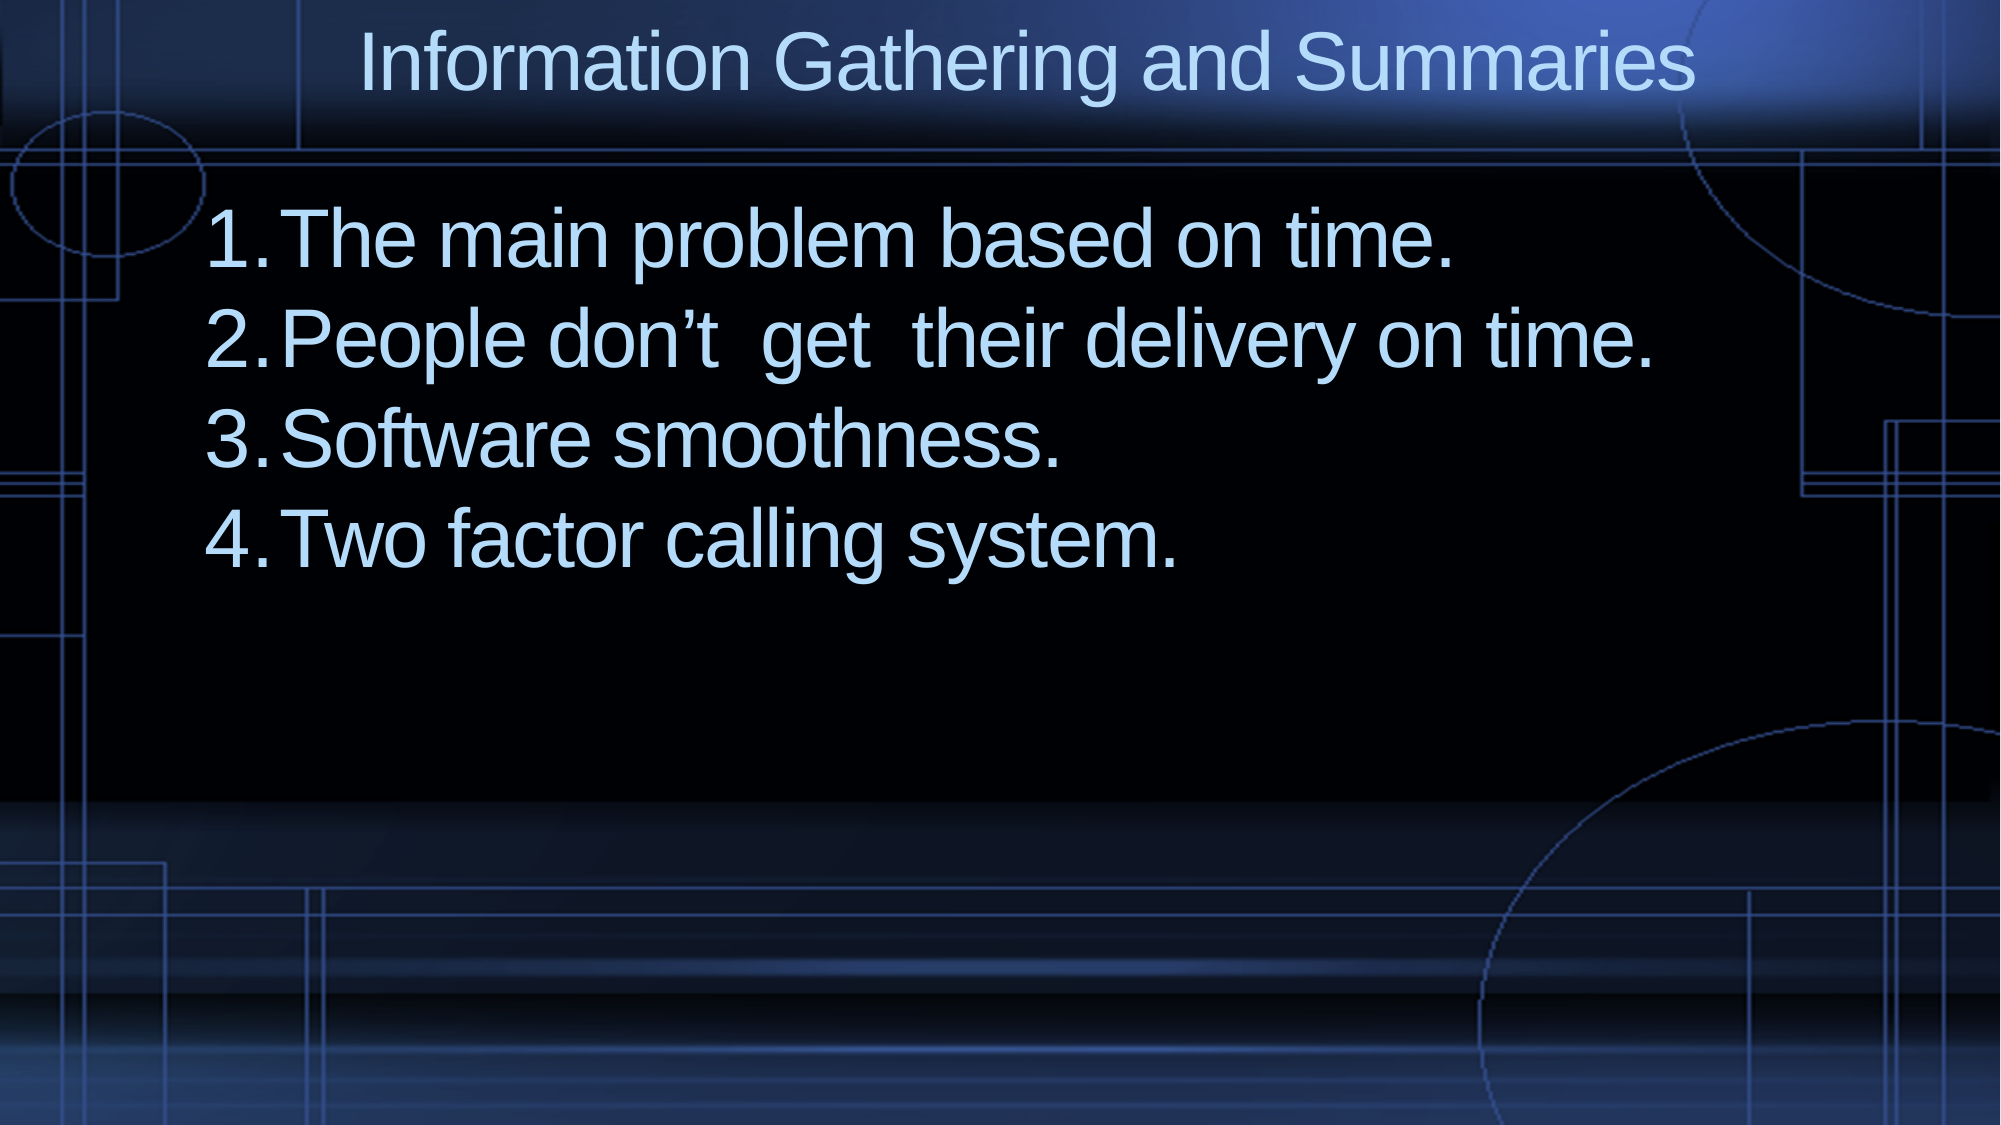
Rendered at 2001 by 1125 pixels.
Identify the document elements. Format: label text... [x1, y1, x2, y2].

title Information Gathering and Summaries [332, 0, 1724, 138]
picture [0, 0, 2001, 1125]
text_box The main problem based on time. People don’t get their delivery on time. Software smoothness. Two factor calling system. [190, 176, 1924, 927]
